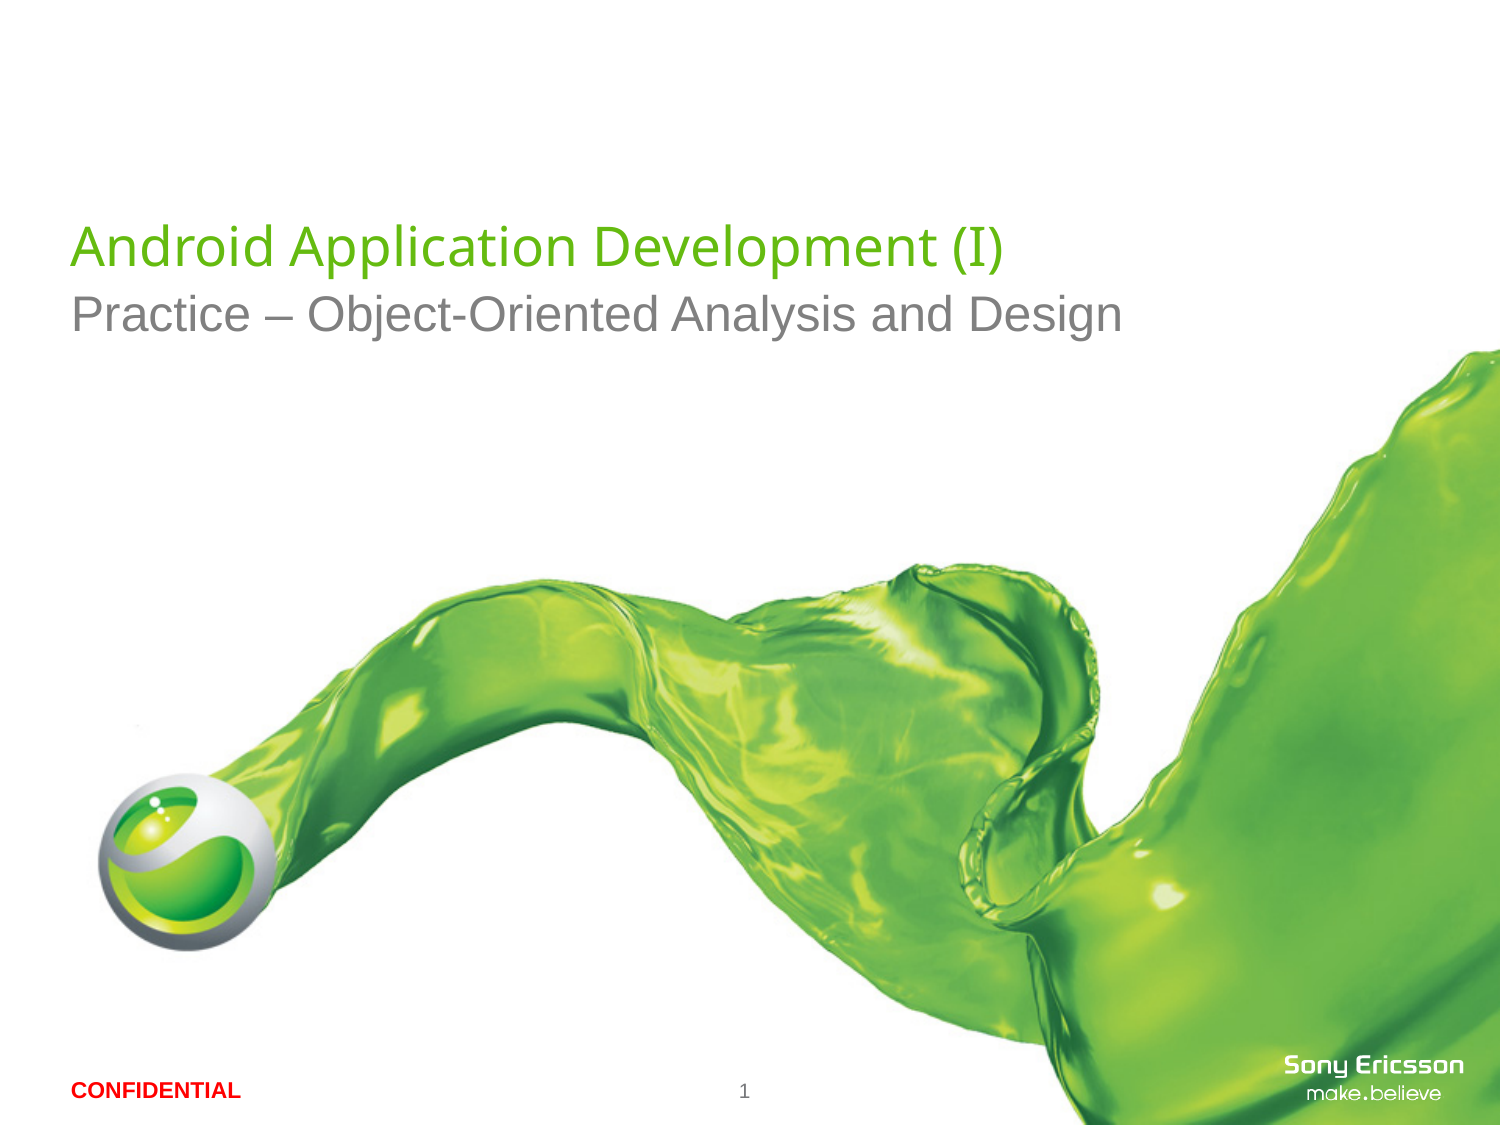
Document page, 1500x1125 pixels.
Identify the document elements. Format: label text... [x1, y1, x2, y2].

title Android Application Development (I) [70, 211, 1430, 278]
subtitle Practice – Object-Oriented Analysis and Design [70, 281, 1430, 357]
picture [0, 0, 1500, 1125]
